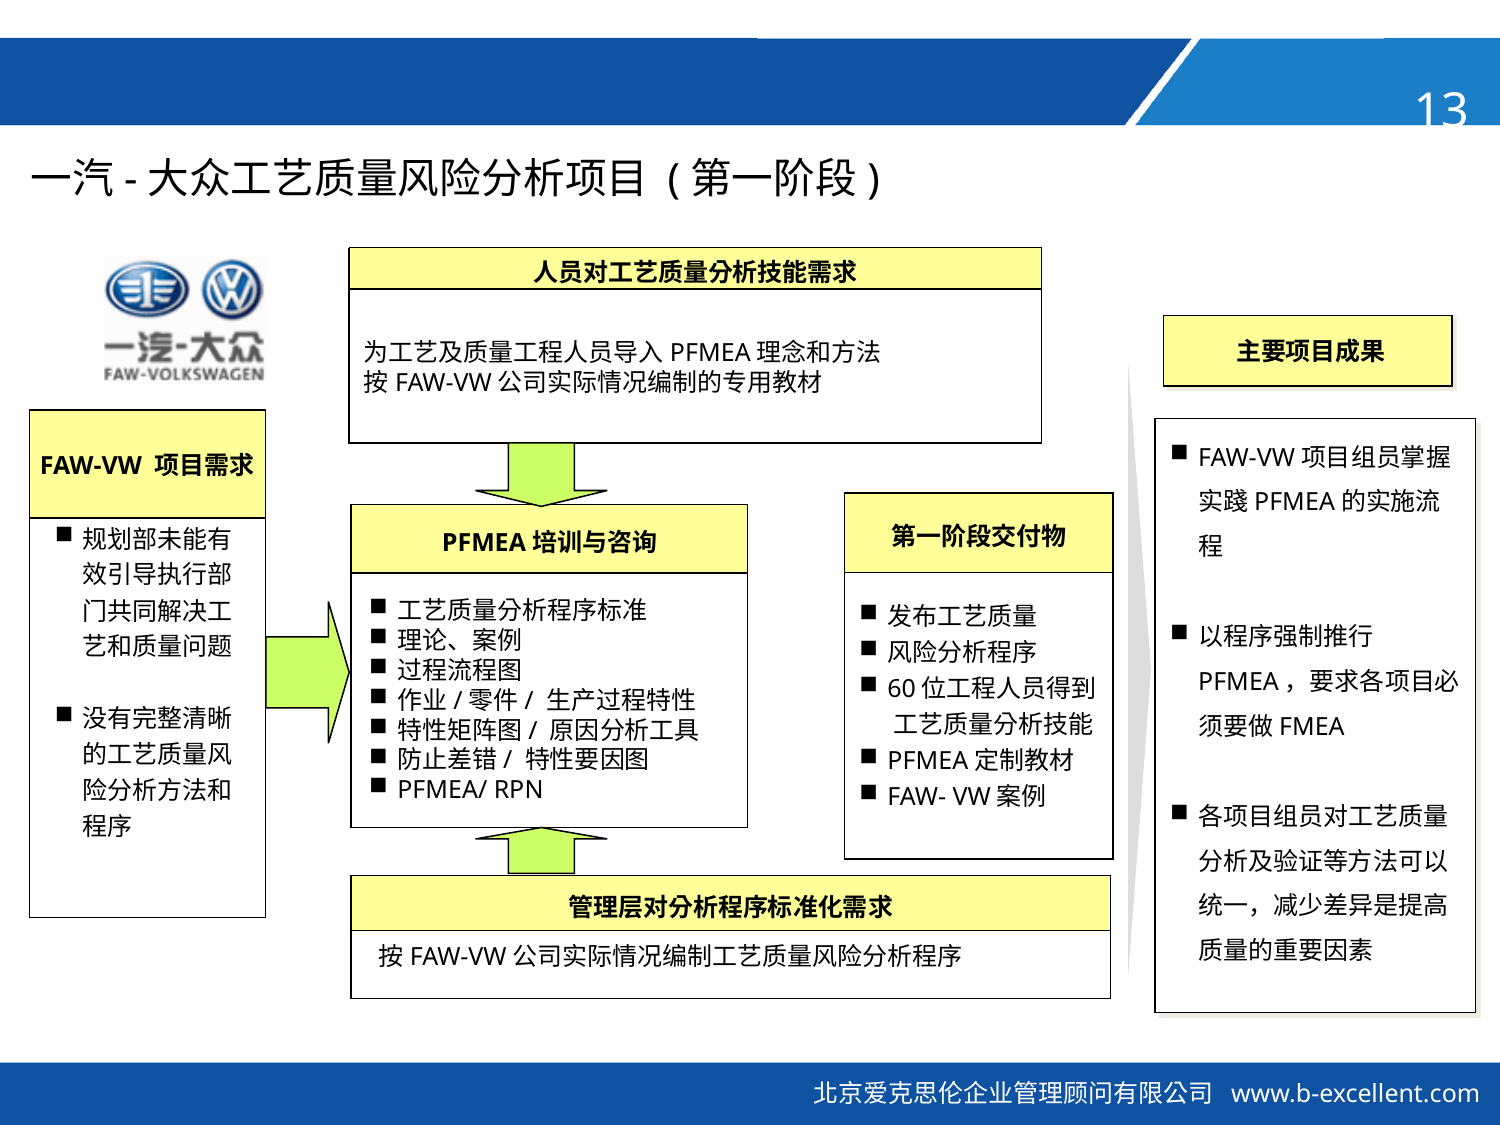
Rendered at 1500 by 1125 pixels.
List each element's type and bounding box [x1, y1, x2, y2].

text_box [350, 875, 1111, 999]
text_box [350, 504, 748, 828]
text_box [348, 247, 1042, 444]
text_box [29, 409, 266, 918]
picture [0, 0, 1500, 1125]
